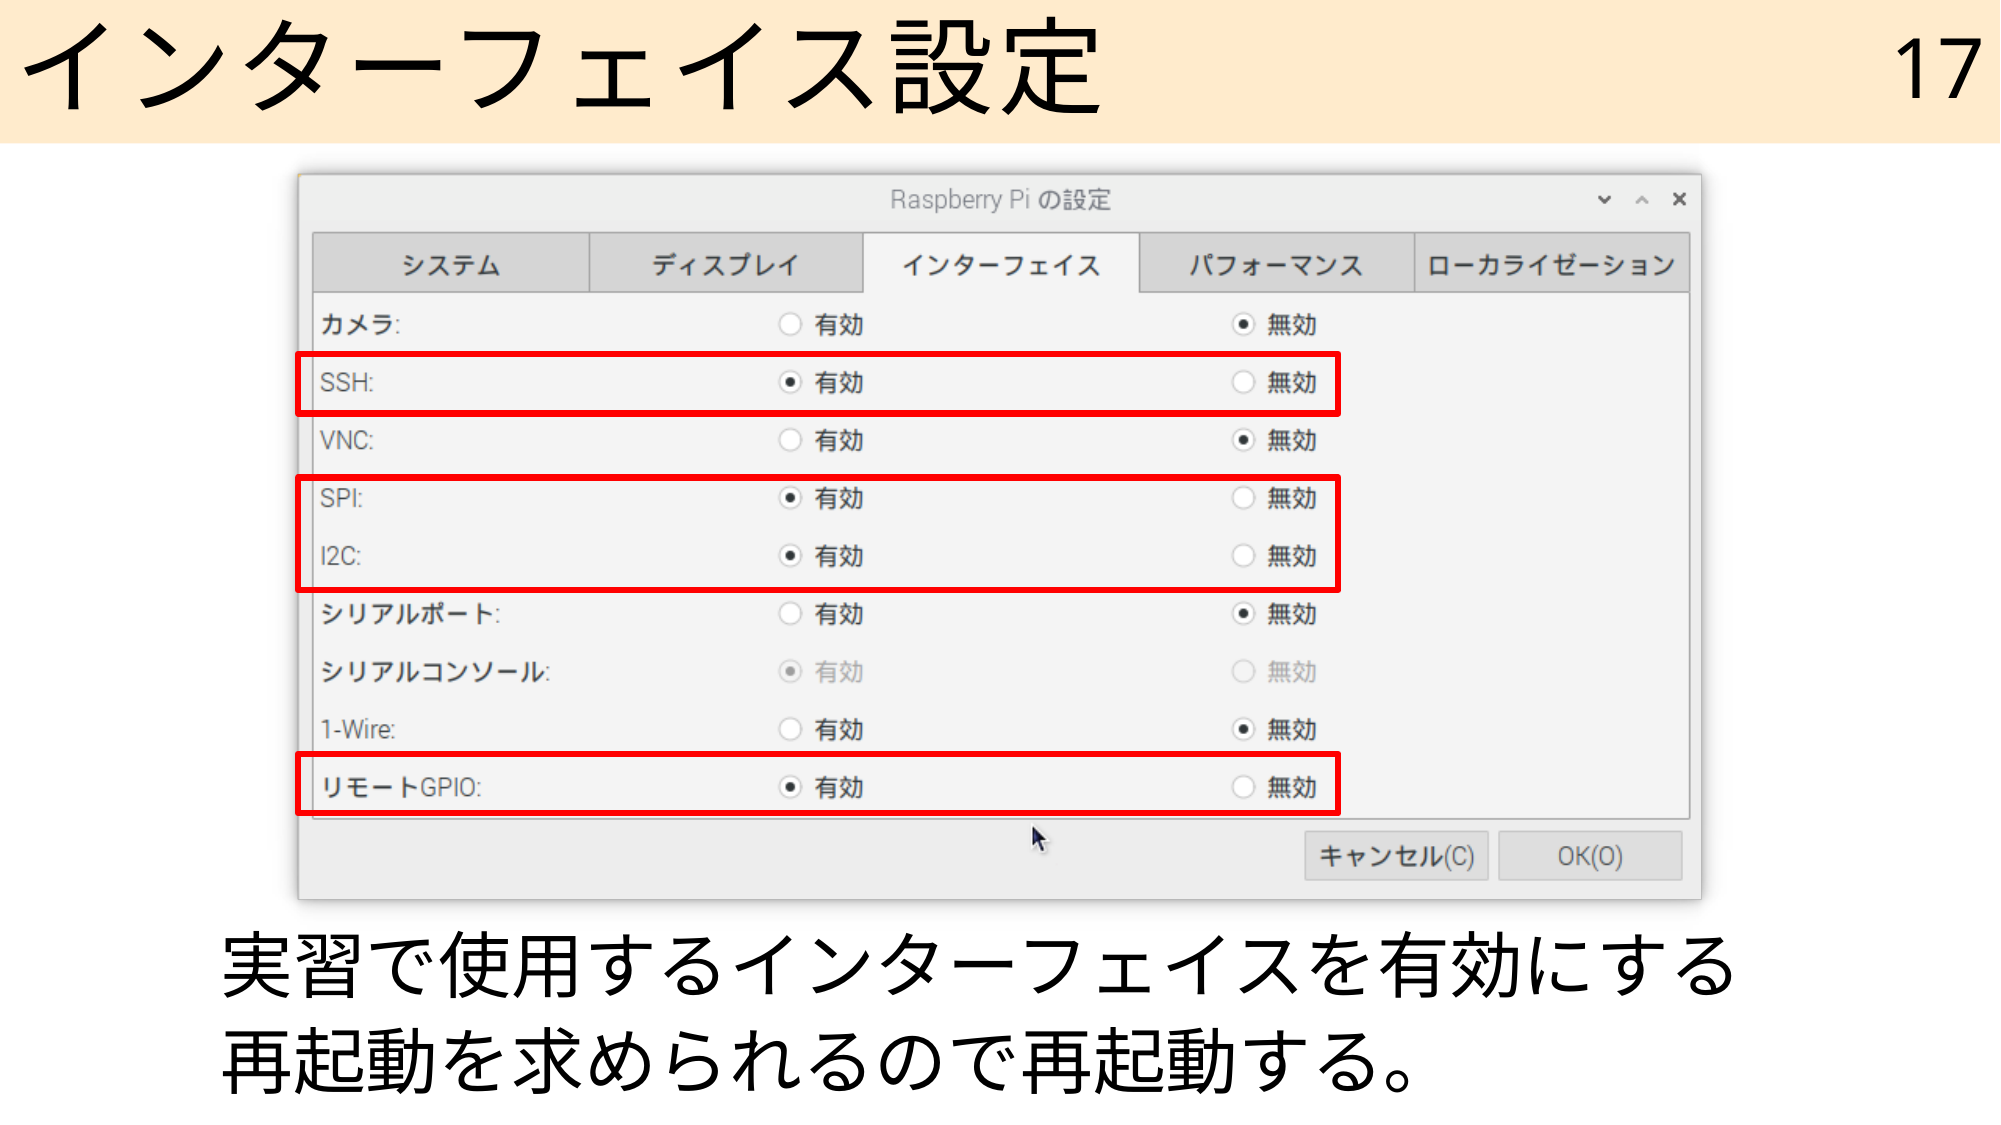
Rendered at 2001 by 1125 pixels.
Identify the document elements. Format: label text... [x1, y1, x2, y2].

list 実習で使用するインターフェイスを有効にする 再起動を求められるので再起動する。 [205, 903, 1875, 1112]
slide_number 17 [1775, 0, 2000, 144]
picture [267, 143, 1733, 931]
title インターフェイス設定 [0, 0, 1775, 144]
